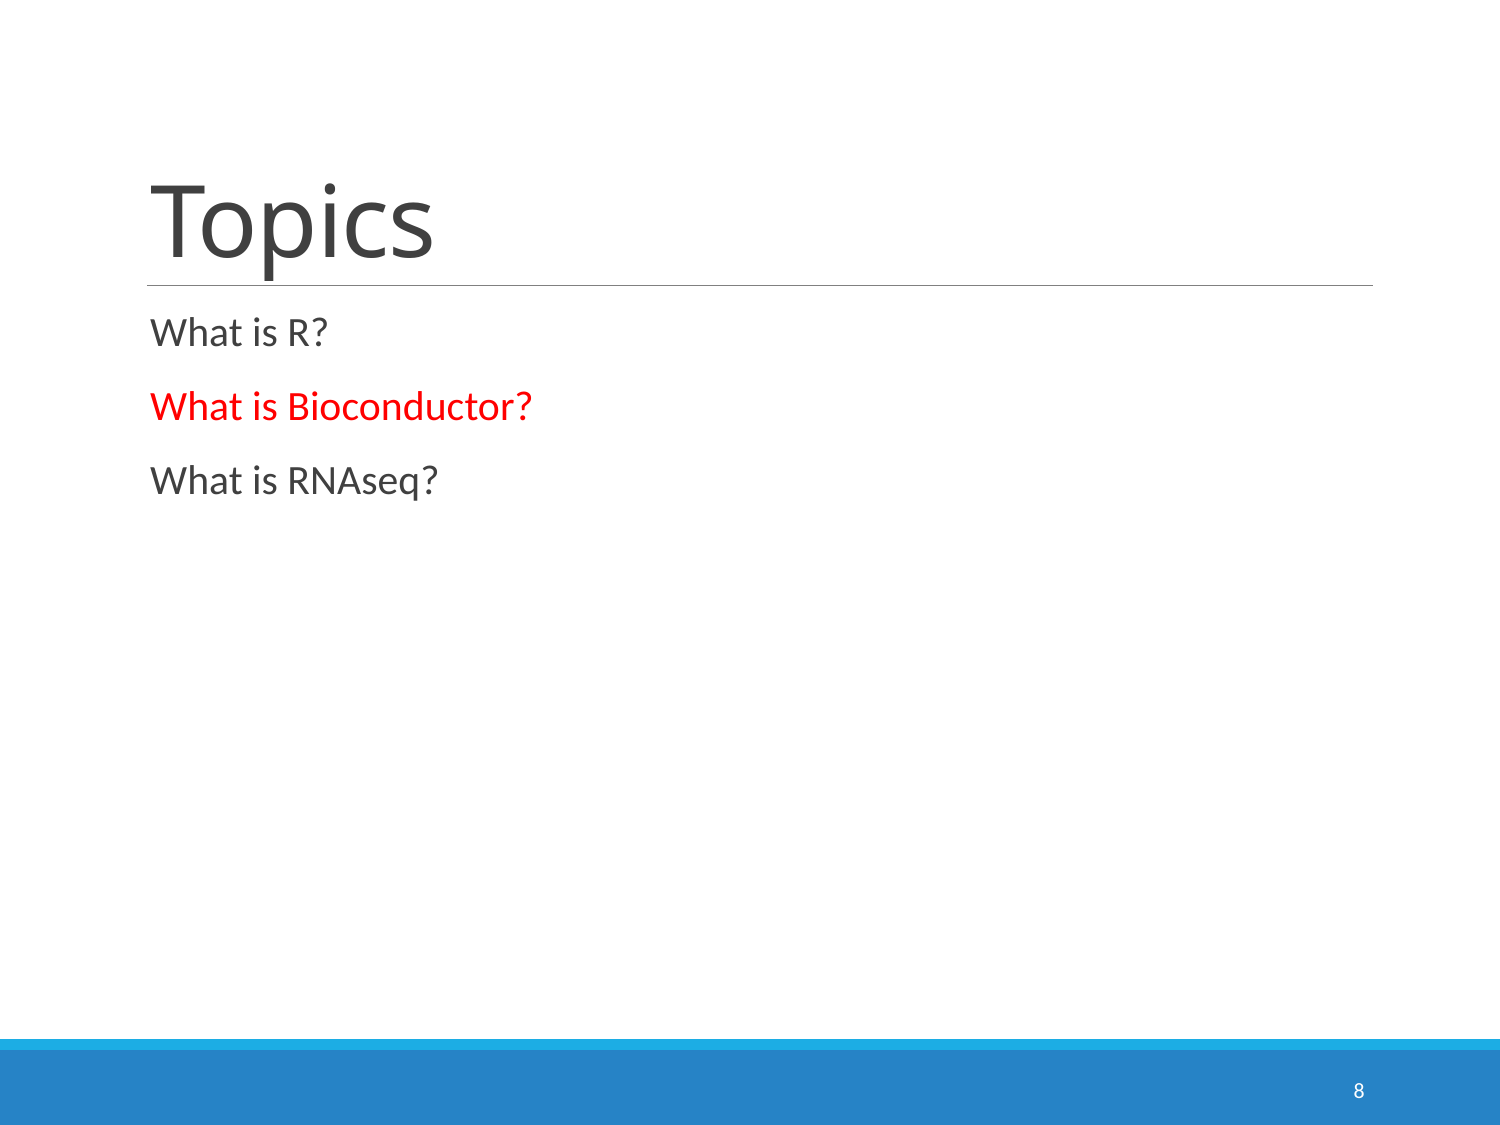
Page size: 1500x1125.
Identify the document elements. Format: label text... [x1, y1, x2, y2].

title Topics [135, 47, 1373, 285]
slide_number 8 [1218, 1059, 1380, 1120]
list What is R? What is Bioconductor? What is RNAseq? [135, 302, 1373, 963]
